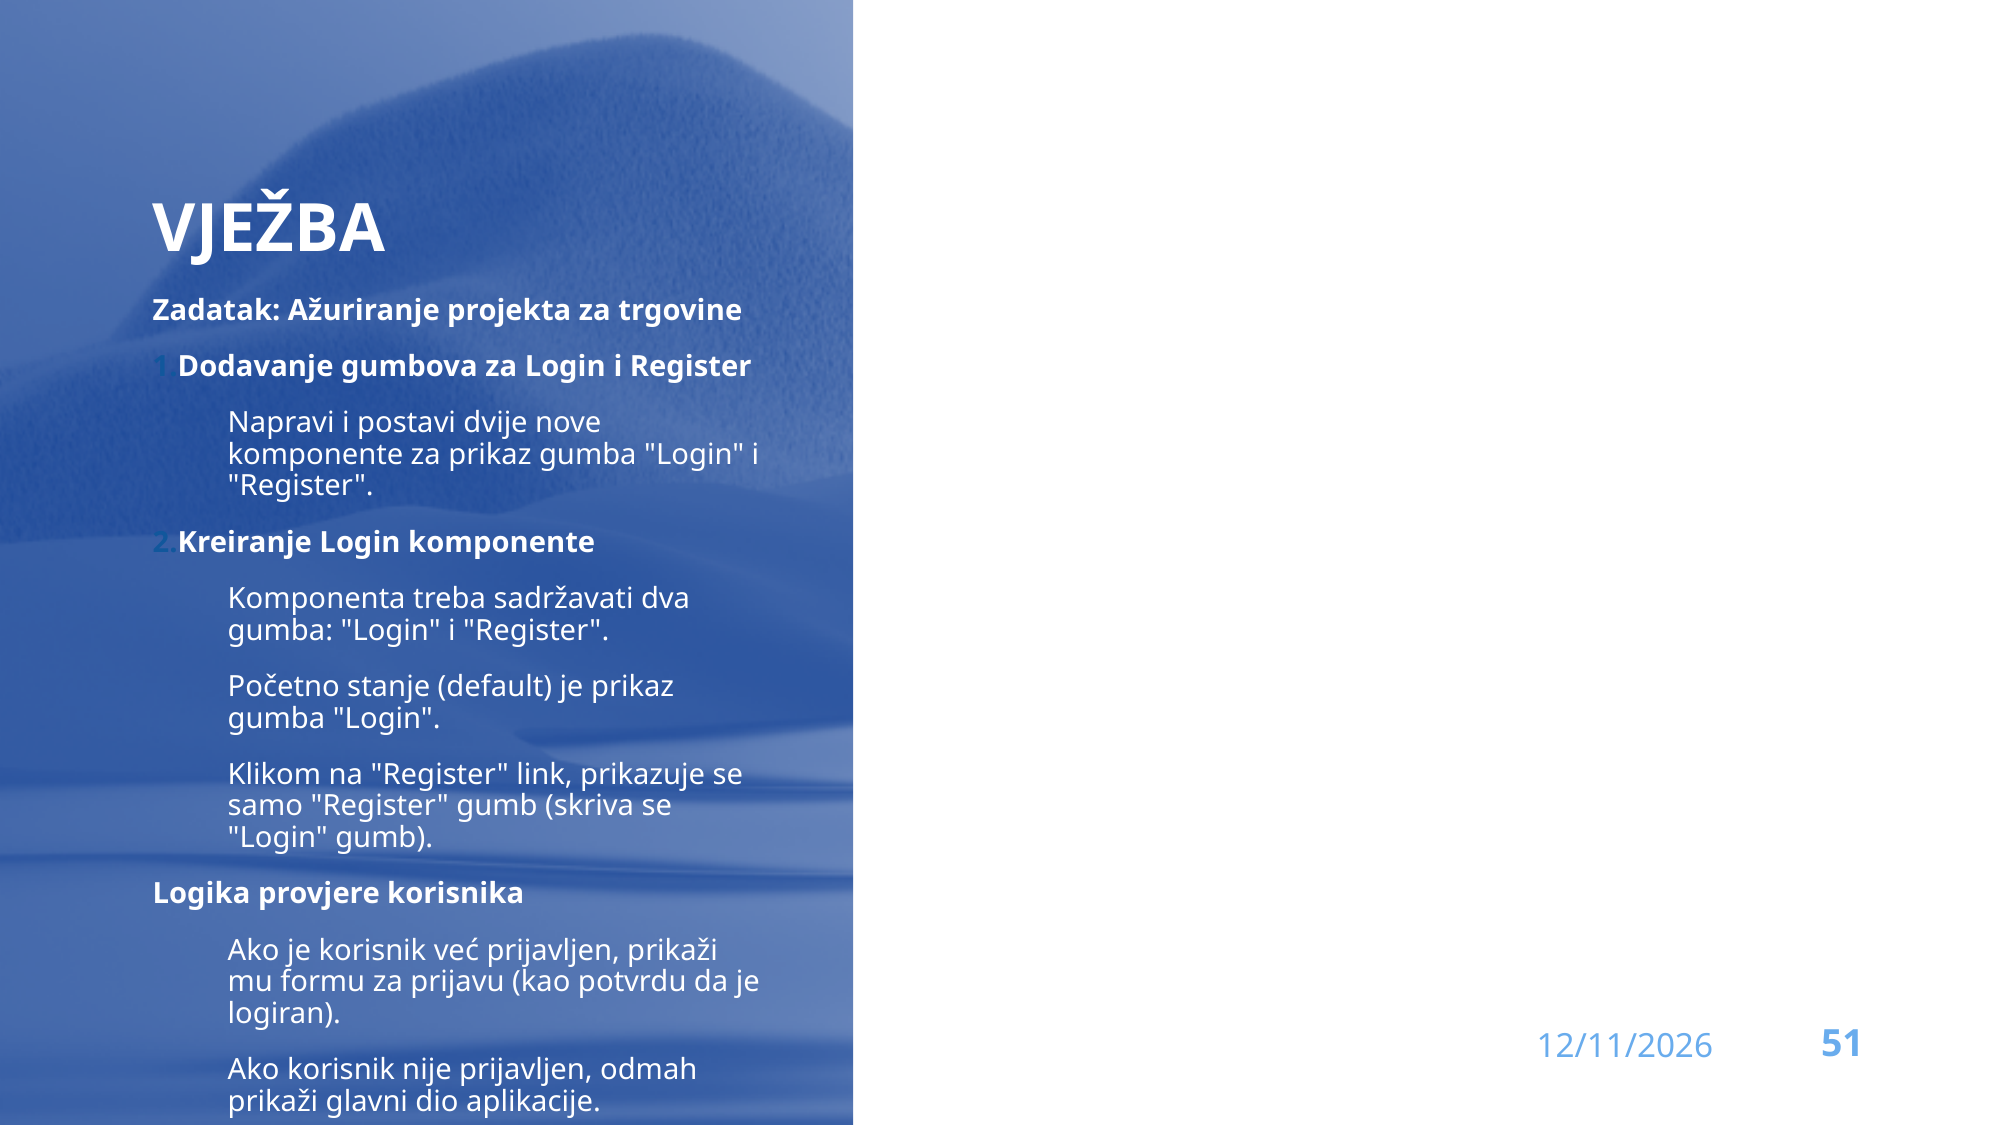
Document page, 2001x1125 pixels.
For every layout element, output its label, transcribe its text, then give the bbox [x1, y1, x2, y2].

picture [0, 0, 854, 1125]
list Zadatak: Ažuriranje projekta za trgovine Dodavanje gumbova za Login i Register Napravi i postavi dvije nove komponente za prikaz gumba "Login" i "Register". Kreiranje Login komponente Komponenta treba sadržavati dva gumba: "Login" i "Register". Početno stanje (default) je prikaz gumba "Login". Klikom na "Register" link, prikazuje se samo "Register" gumb (skriva se "Login" gumb). Logika provjere korisnika Ako je korisnik već prijavljen, prikaži mu formu za prijavu (kao potvrdu da je logiran). Ako korisnik nije prijavljen, odmah prikaži glavni dio aplikacije. [137, 287, 783, 1061]
title VJEžba [137, 161, 783, 273]
